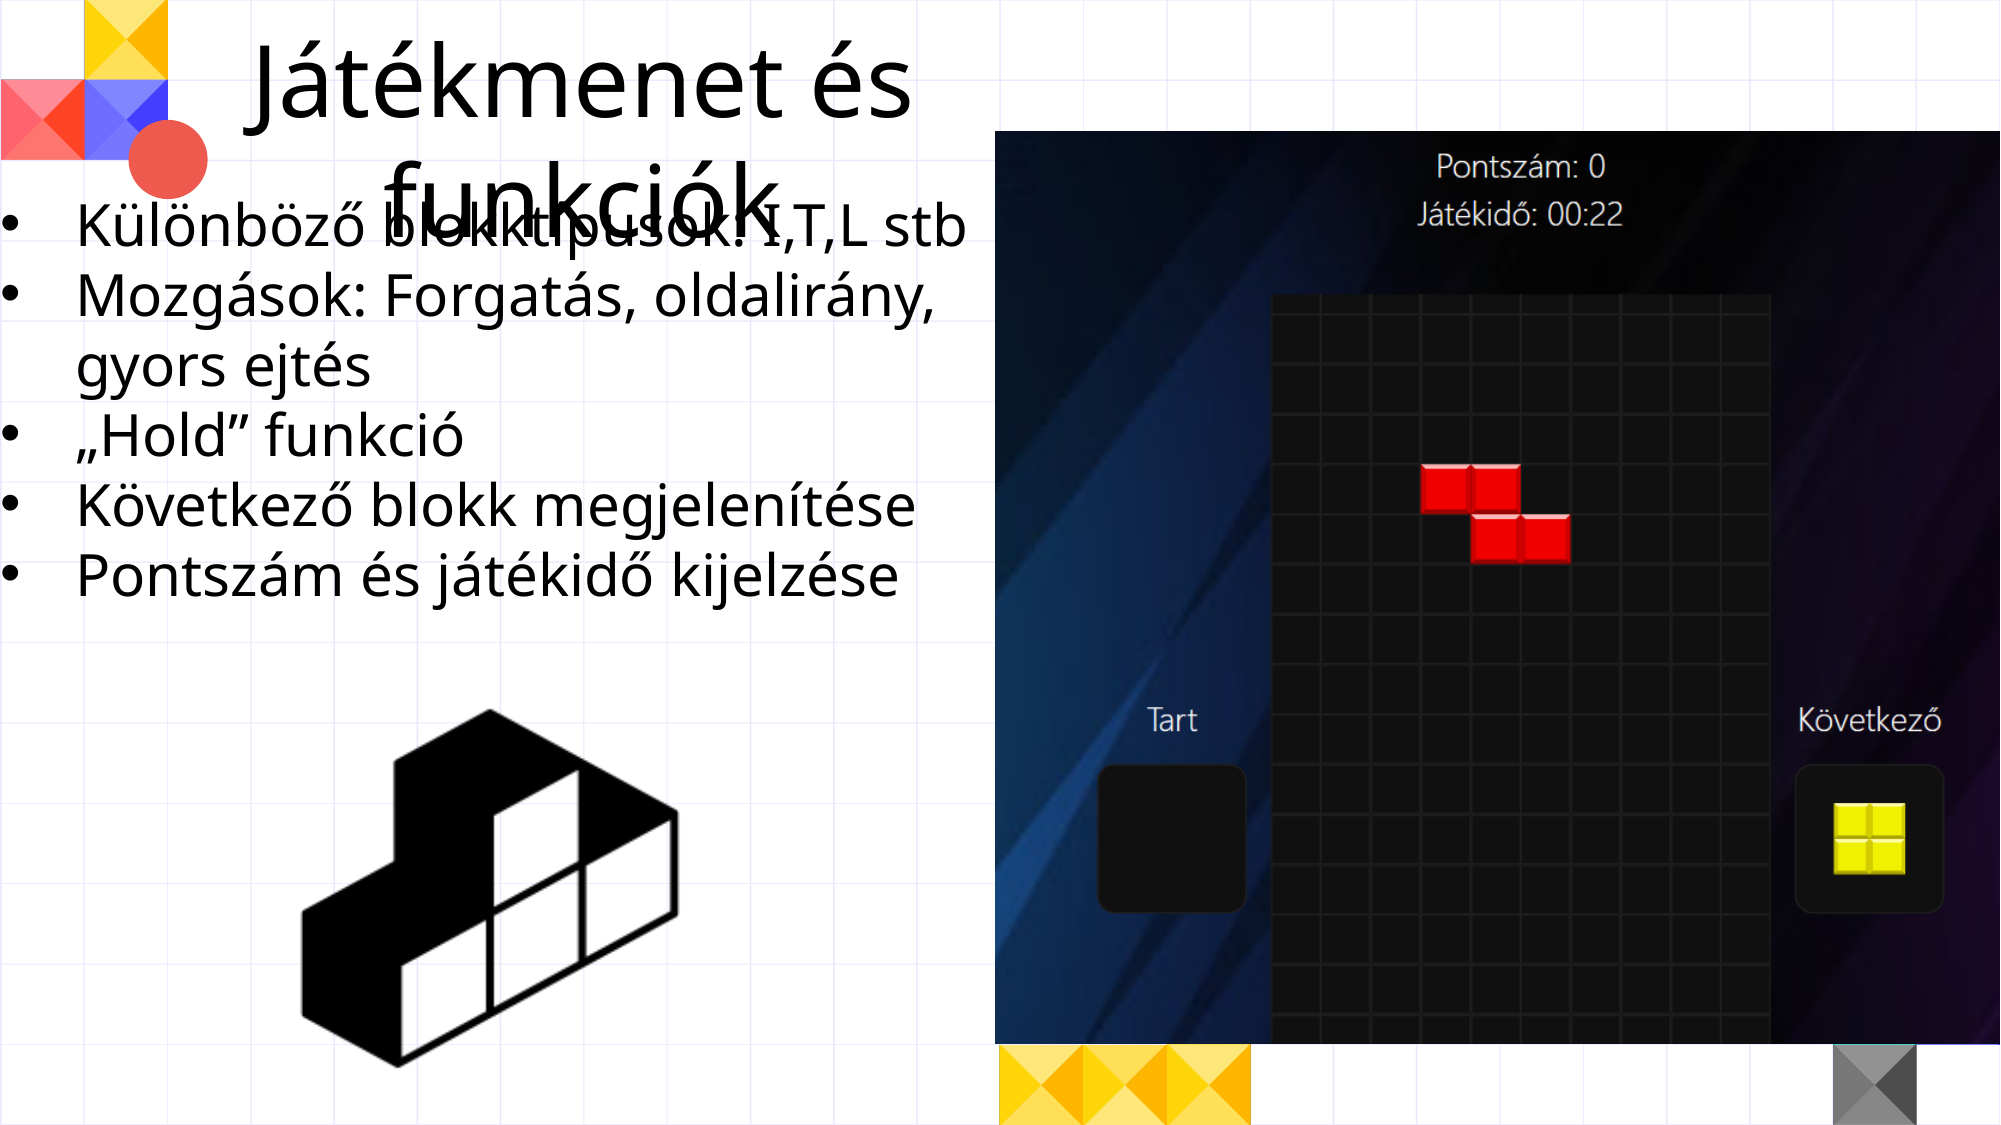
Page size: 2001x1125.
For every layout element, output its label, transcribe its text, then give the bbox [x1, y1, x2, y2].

picture [0, 0, 2000, 1125]
text_box Különböző blokktípusok: I,T,L stb Mozgások: Forgatás, oldalirány, gyors ejtés „Hold” funkció Következő blokk megjelenítése Pontszám és játékidő kijelzése [0, 180, 995, 616]
text_box Játékmenet és funkciók [132, 9, 1034, 265]
